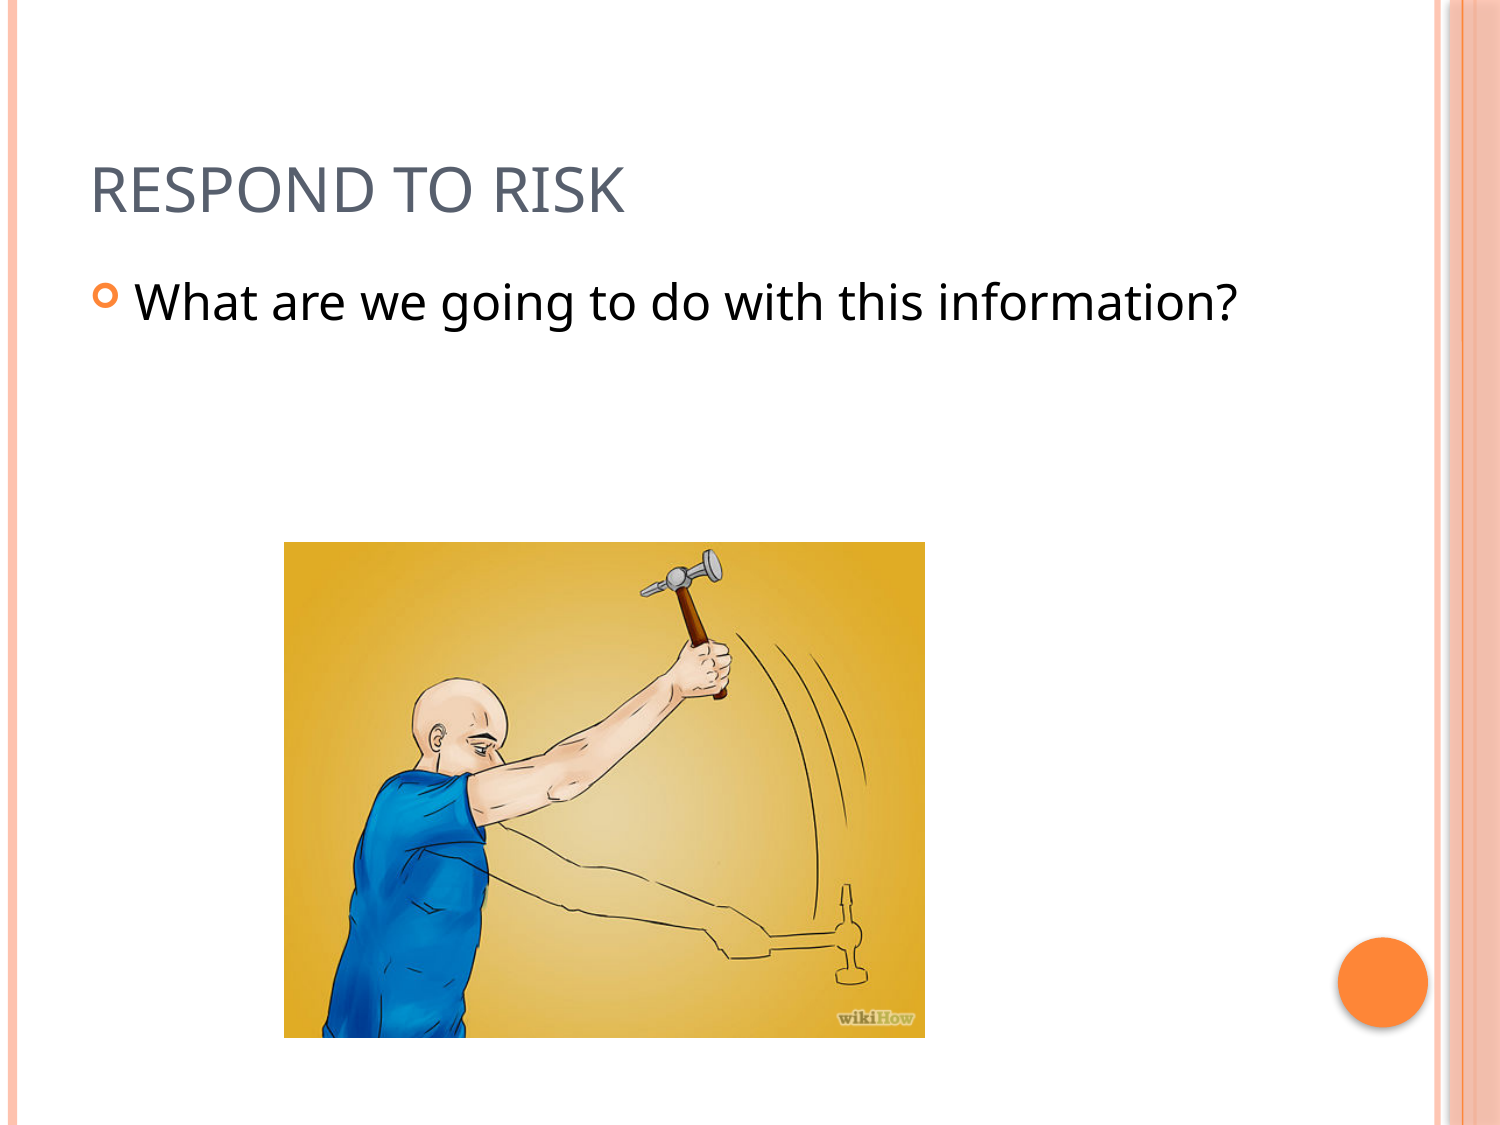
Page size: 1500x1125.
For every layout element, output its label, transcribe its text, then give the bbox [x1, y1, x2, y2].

list What are we going to do with this information? [75, 262, 1300, 1062]
title Respond to risk [75, 45, 1300, 233]
picture [283, 541, 926, 1038]
